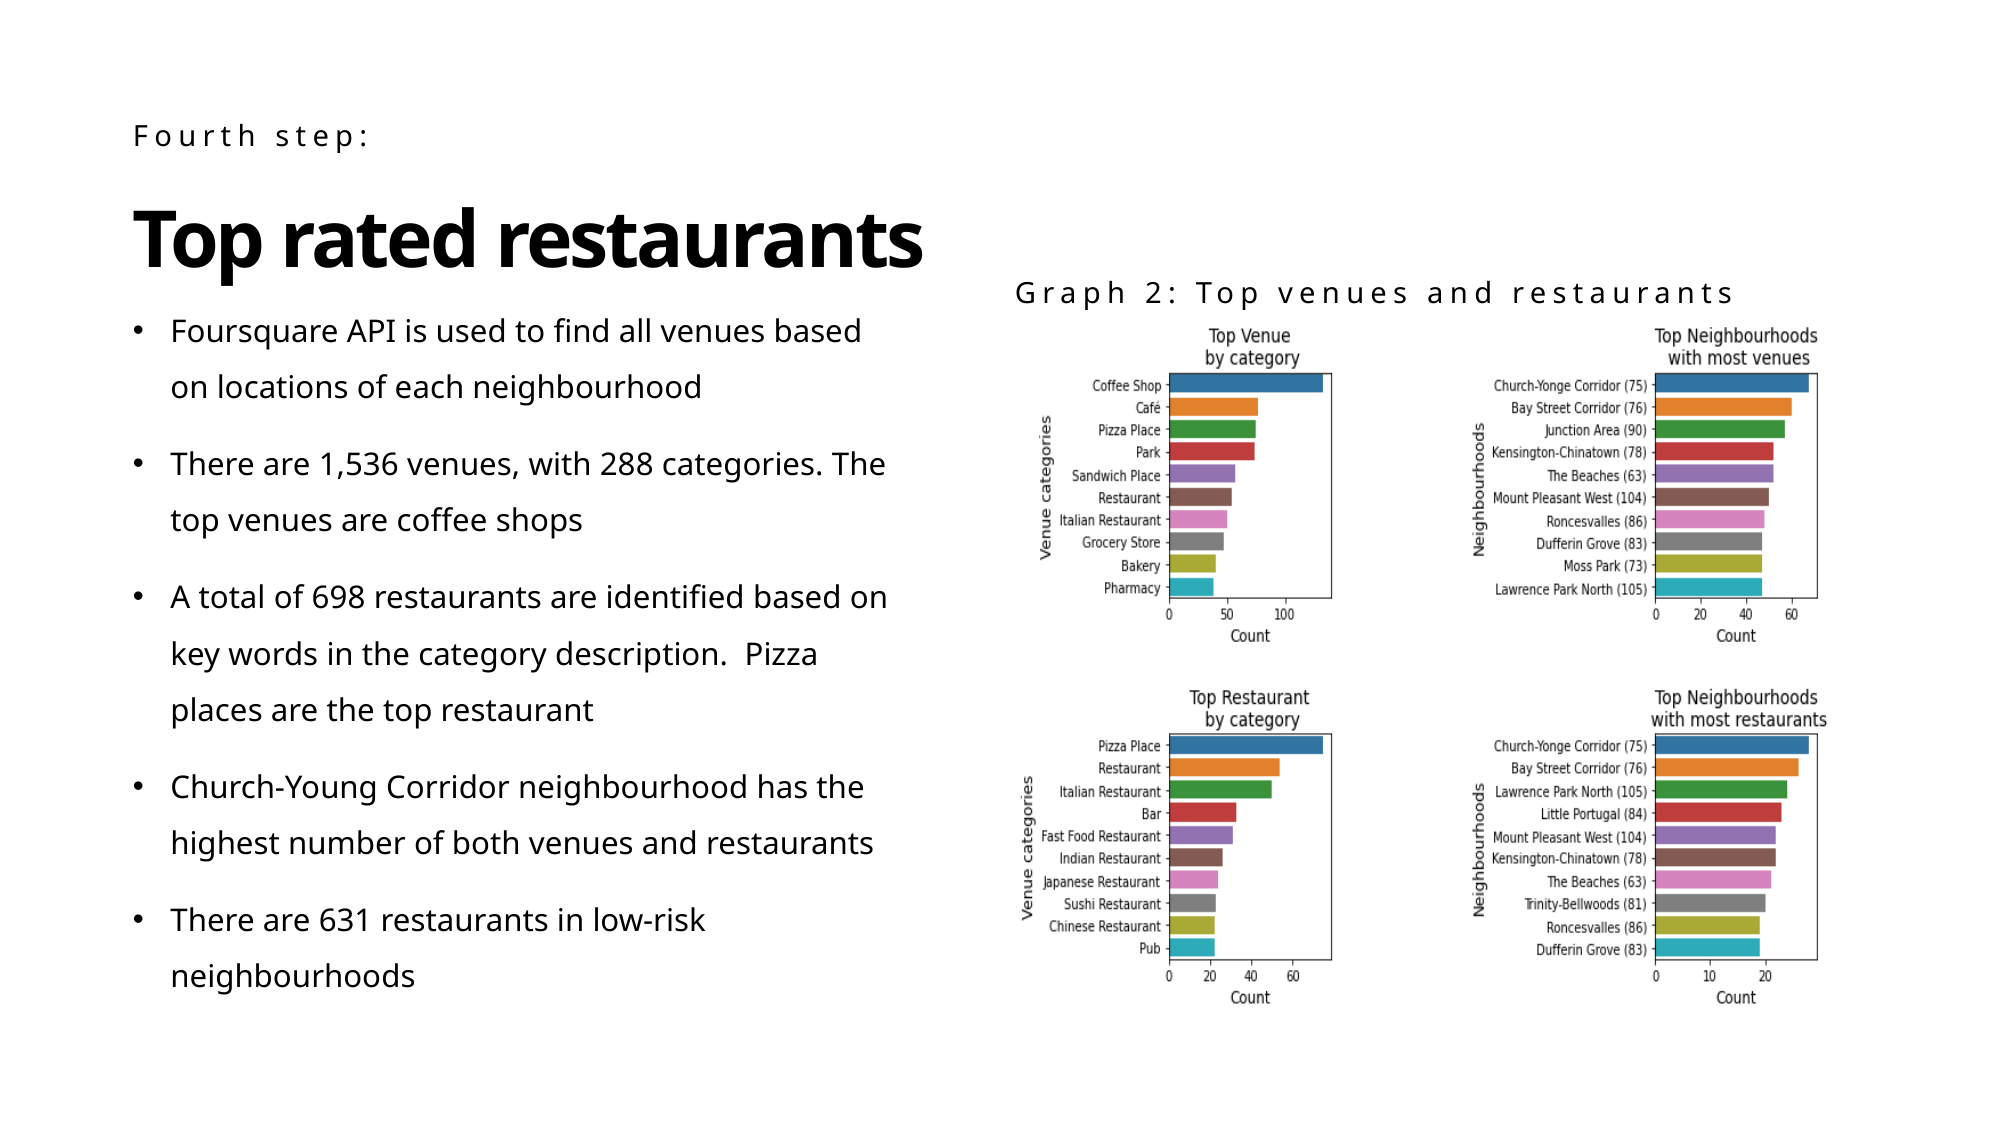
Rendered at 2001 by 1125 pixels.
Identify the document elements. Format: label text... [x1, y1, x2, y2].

list Foursquare API is used to find all venues based on locations of each neighbourhood There are 1,536 venues, with 288 categories. The top venues are coffee shops A total of 698 restaurants are identified based on key words in the category description. Pizza places are the top restaurant Church-Young Corridor neighbourhood has the highest number of both venues and restaurants There are 631 restaurants in low-risk neighbourhoods [132, 285, 915, 1053]
title Top rated restaurants [132, 190, 986, 293]
picture [1014, 326, 1834, 1012]
list Fourth step: [132, 113, 915, 162]
text_box Graph 2: Top venues and restaurants [1014, 270, 1797, 320]
